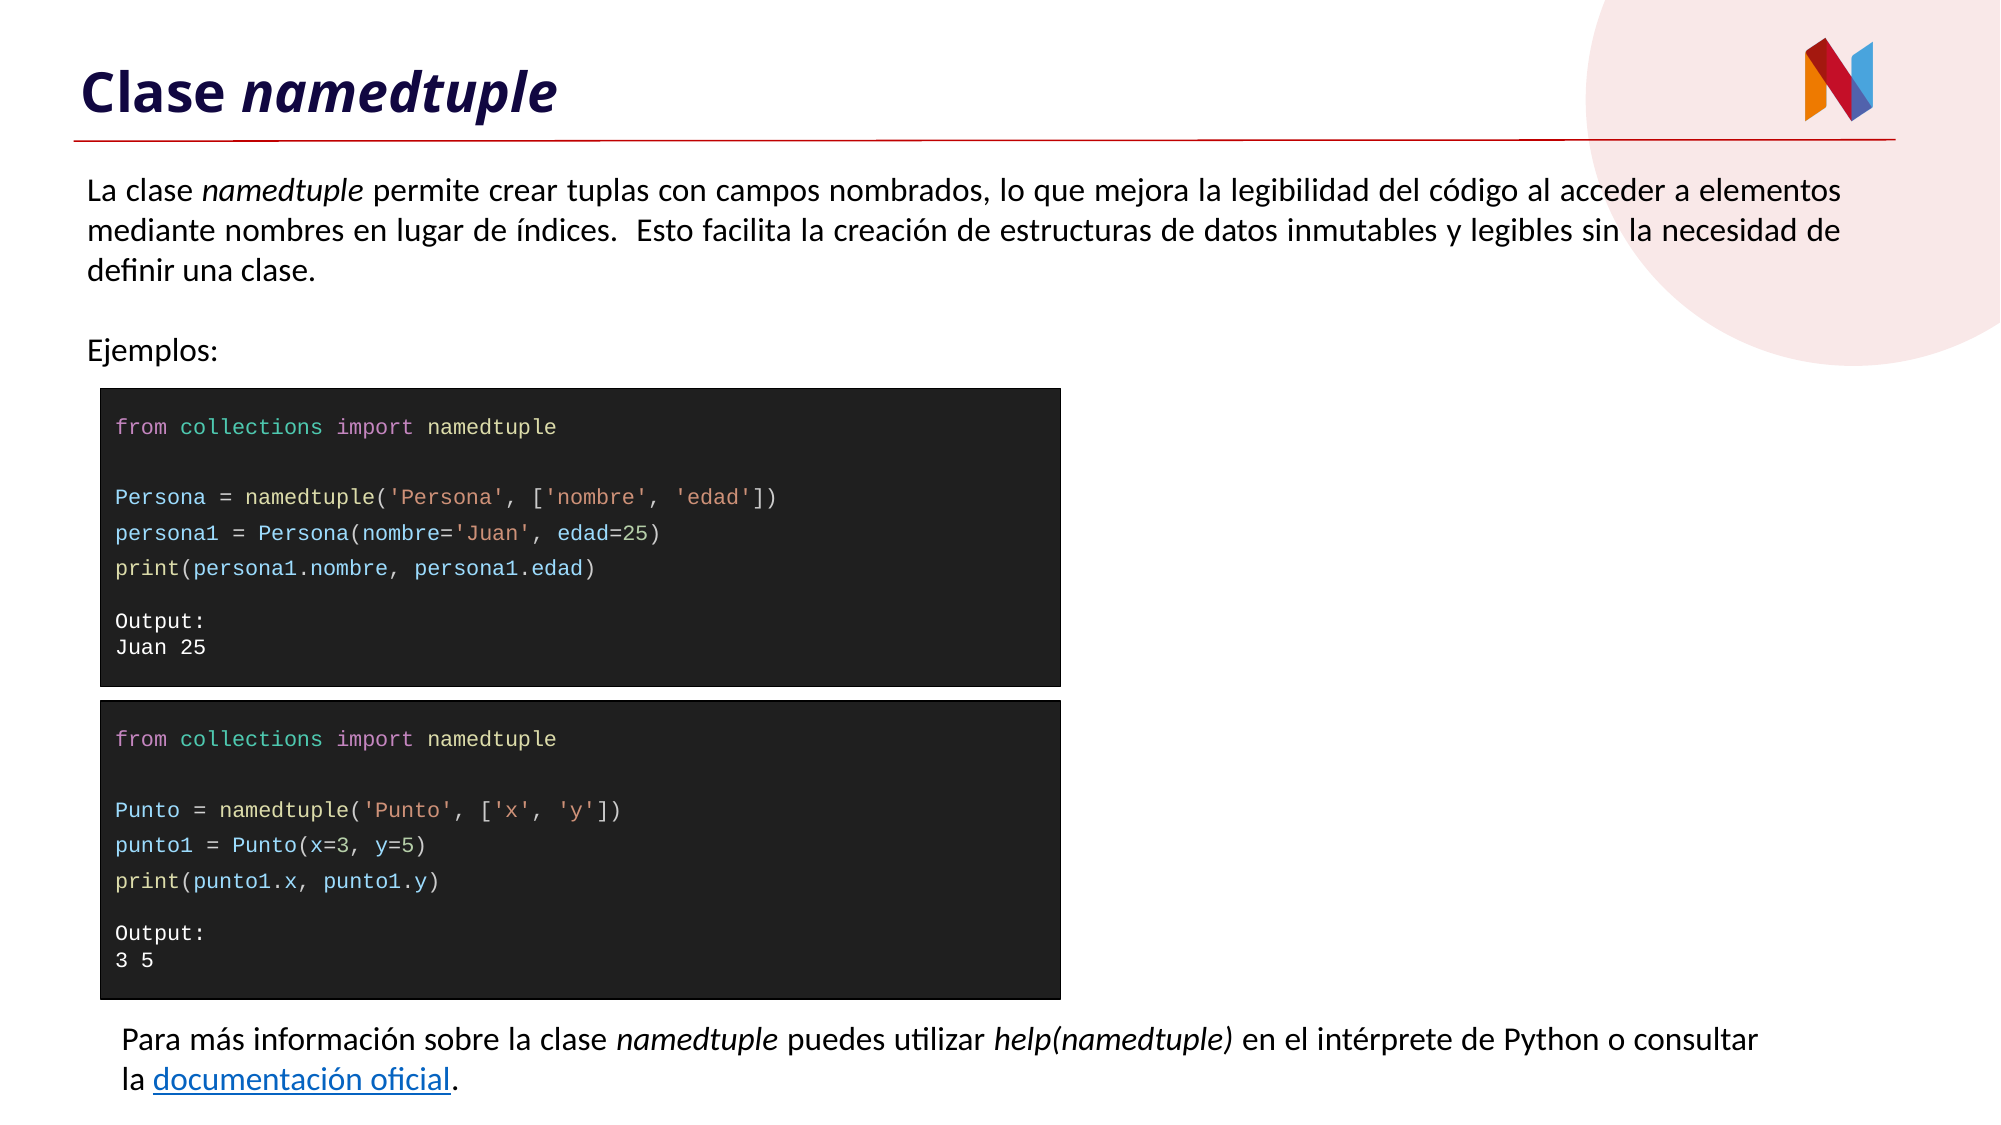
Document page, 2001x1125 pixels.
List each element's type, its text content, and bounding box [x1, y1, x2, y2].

text_box Clase namedtuple [60, 0, 1781, 115]
text_box from collections import namedtuple Persona = namedtuple('Persona', ['nombre', 'edad']) persona1 = Persona(nombre='Juan', edad=25) print(persona1.nombre, persona1.edad) Output: Juan 25 [100, 388, 1061, 687]
picture [1782, 34, 1896, 126]
text_box La clase namedtuple permite crear tuplas con campos nombrados, lo que mejora la legibilidad del código al acceder a elementos mediante nombres en lugar de índices. Esto facilita la creación de estructuras de datos inmutables y legibles sin la necesidad de definir una clase. Ejemplos: [72, 161, 1859, 380]
text_box [1586, 0, 2000, 366]
text_box from collections import namedtuple Punto = namedtuple('Punto', ['x', 'y']) punto1 = Punto(x=3, y=5) print(punto1.x, punto1.y) Output: 3 5 [100, 700, 1061, 1000]
text_box Para más información sobre la clase namedtuple puedes utilizar help(namedtuple) en el intérprete de Python o consultar la documentación oficial. [106, 1009, 1775, 1101]
